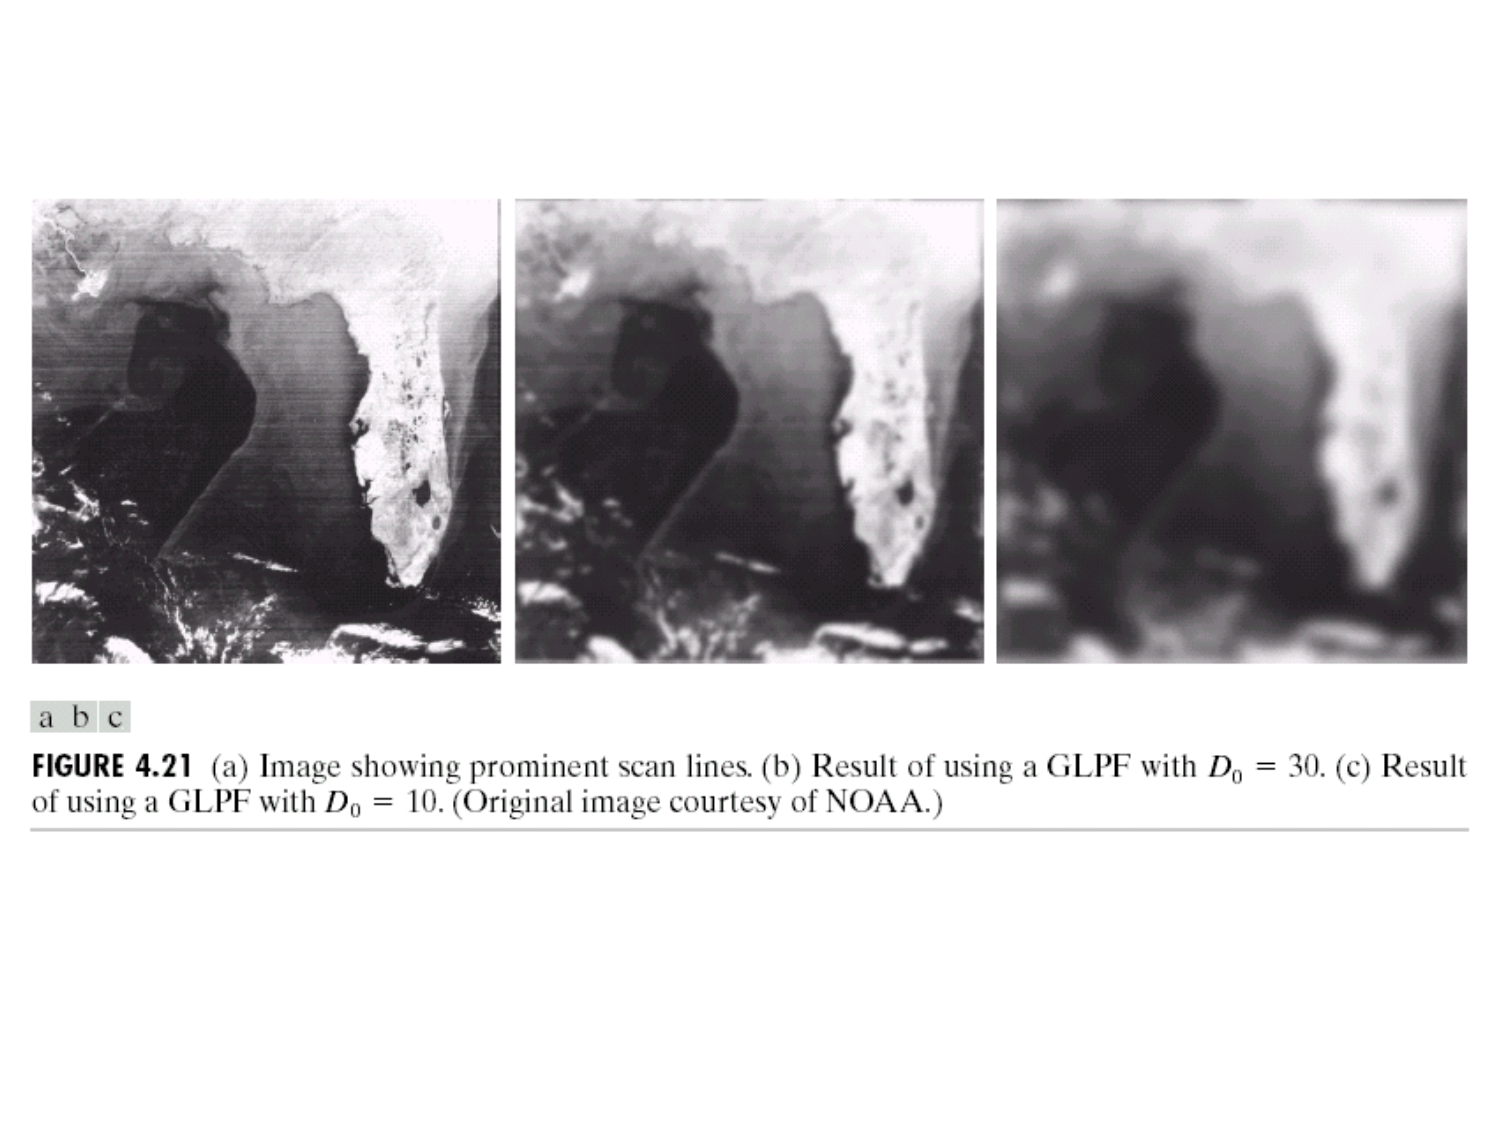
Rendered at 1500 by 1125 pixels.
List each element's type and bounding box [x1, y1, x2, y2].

picture [20, 194, 1480, 839]
